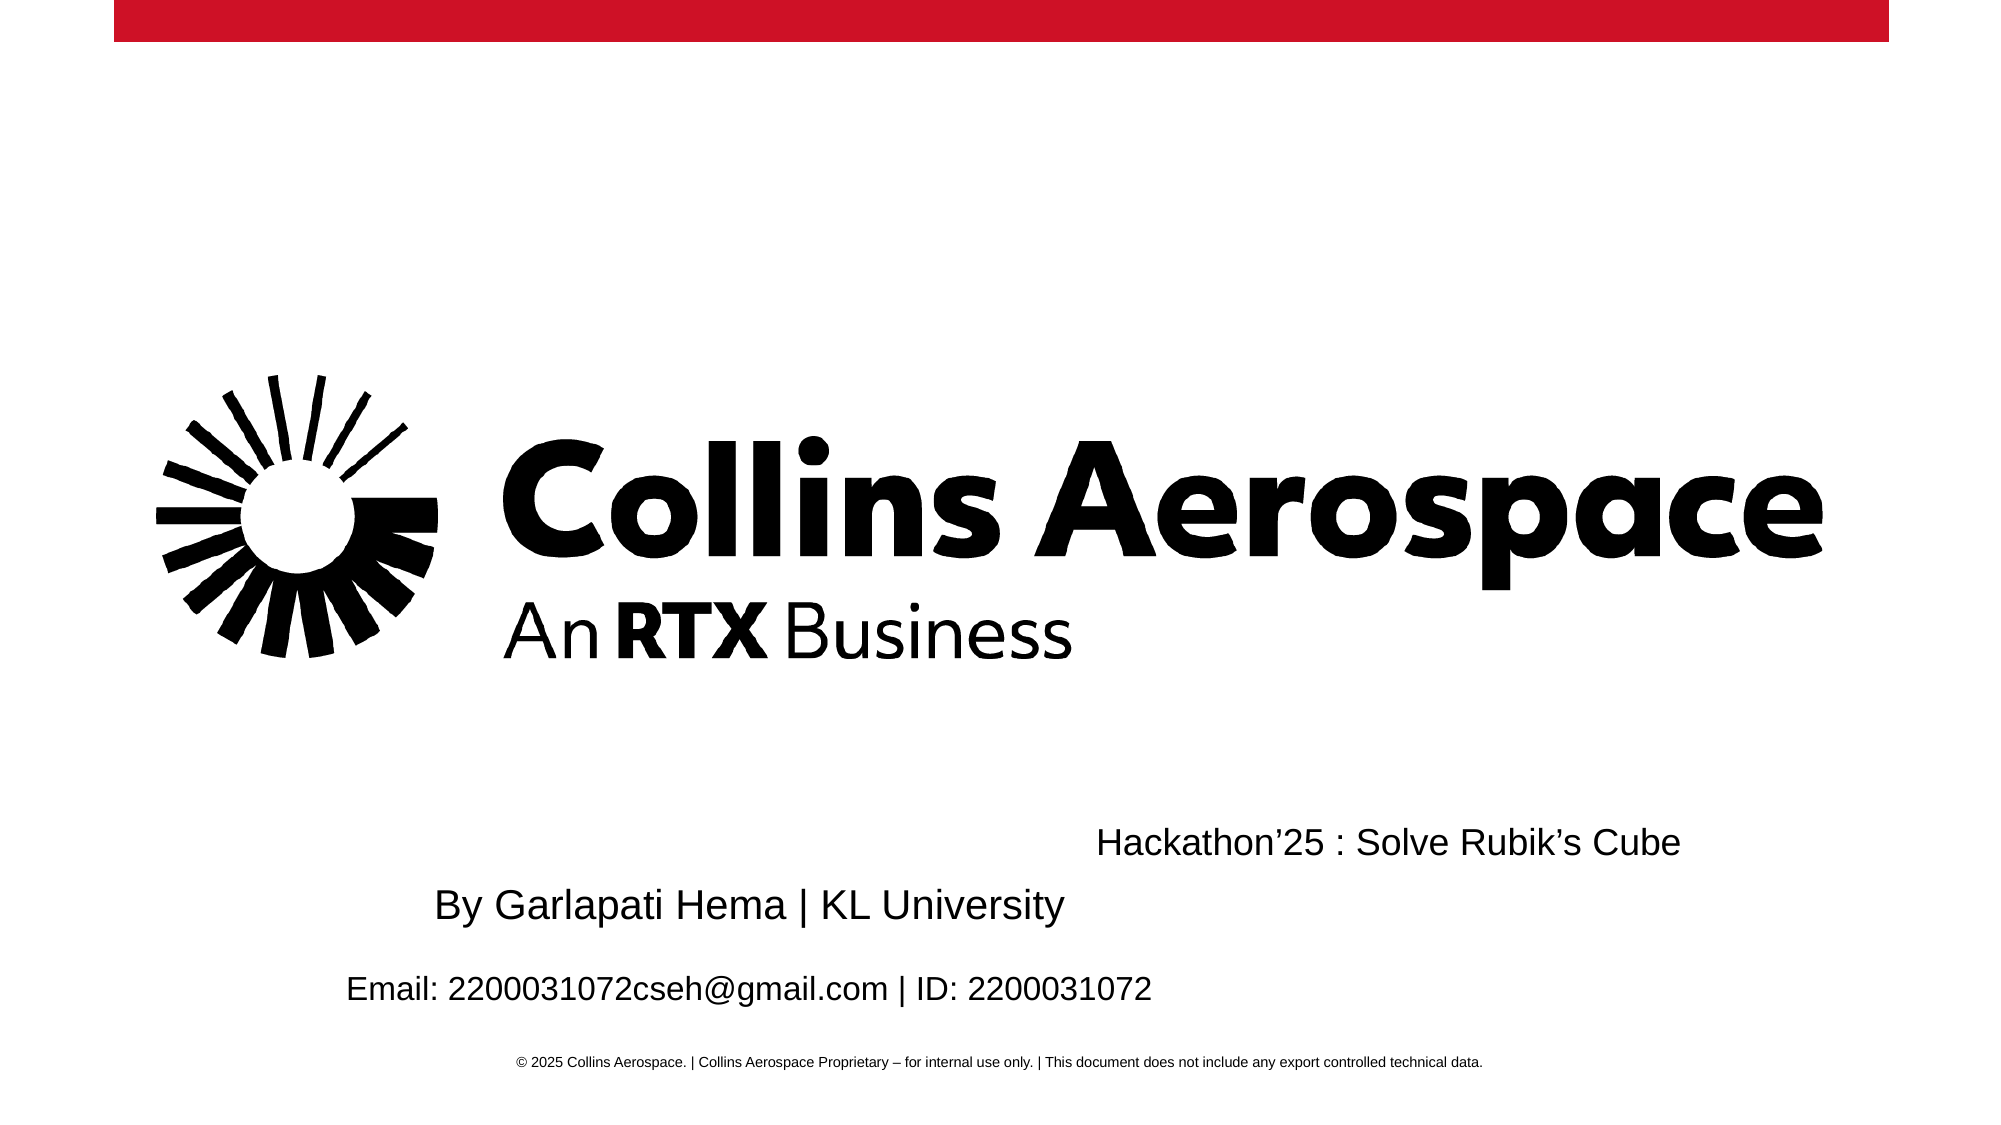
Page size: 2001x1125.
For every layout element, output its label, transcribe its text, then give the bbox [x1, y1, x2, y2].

text_box Hackathon’25 : Solve Rubik’s Cube [1081, 810, 1713, 871]
picture [156, 375, 1823, 659]
text_box Email: 2200031072cseh@gmail.com | ID: 2200031072 [331, 959, 1169, 1015]
footer © 2025 Collins Aerospace. | Collins Aerospace Proprietary – for internal use only. | This document does not include any export controlled technical data. [0, 1053, 2000, 1071]
text_box By Garlapati Hema | KL University [419, 870, 1081, 935]
